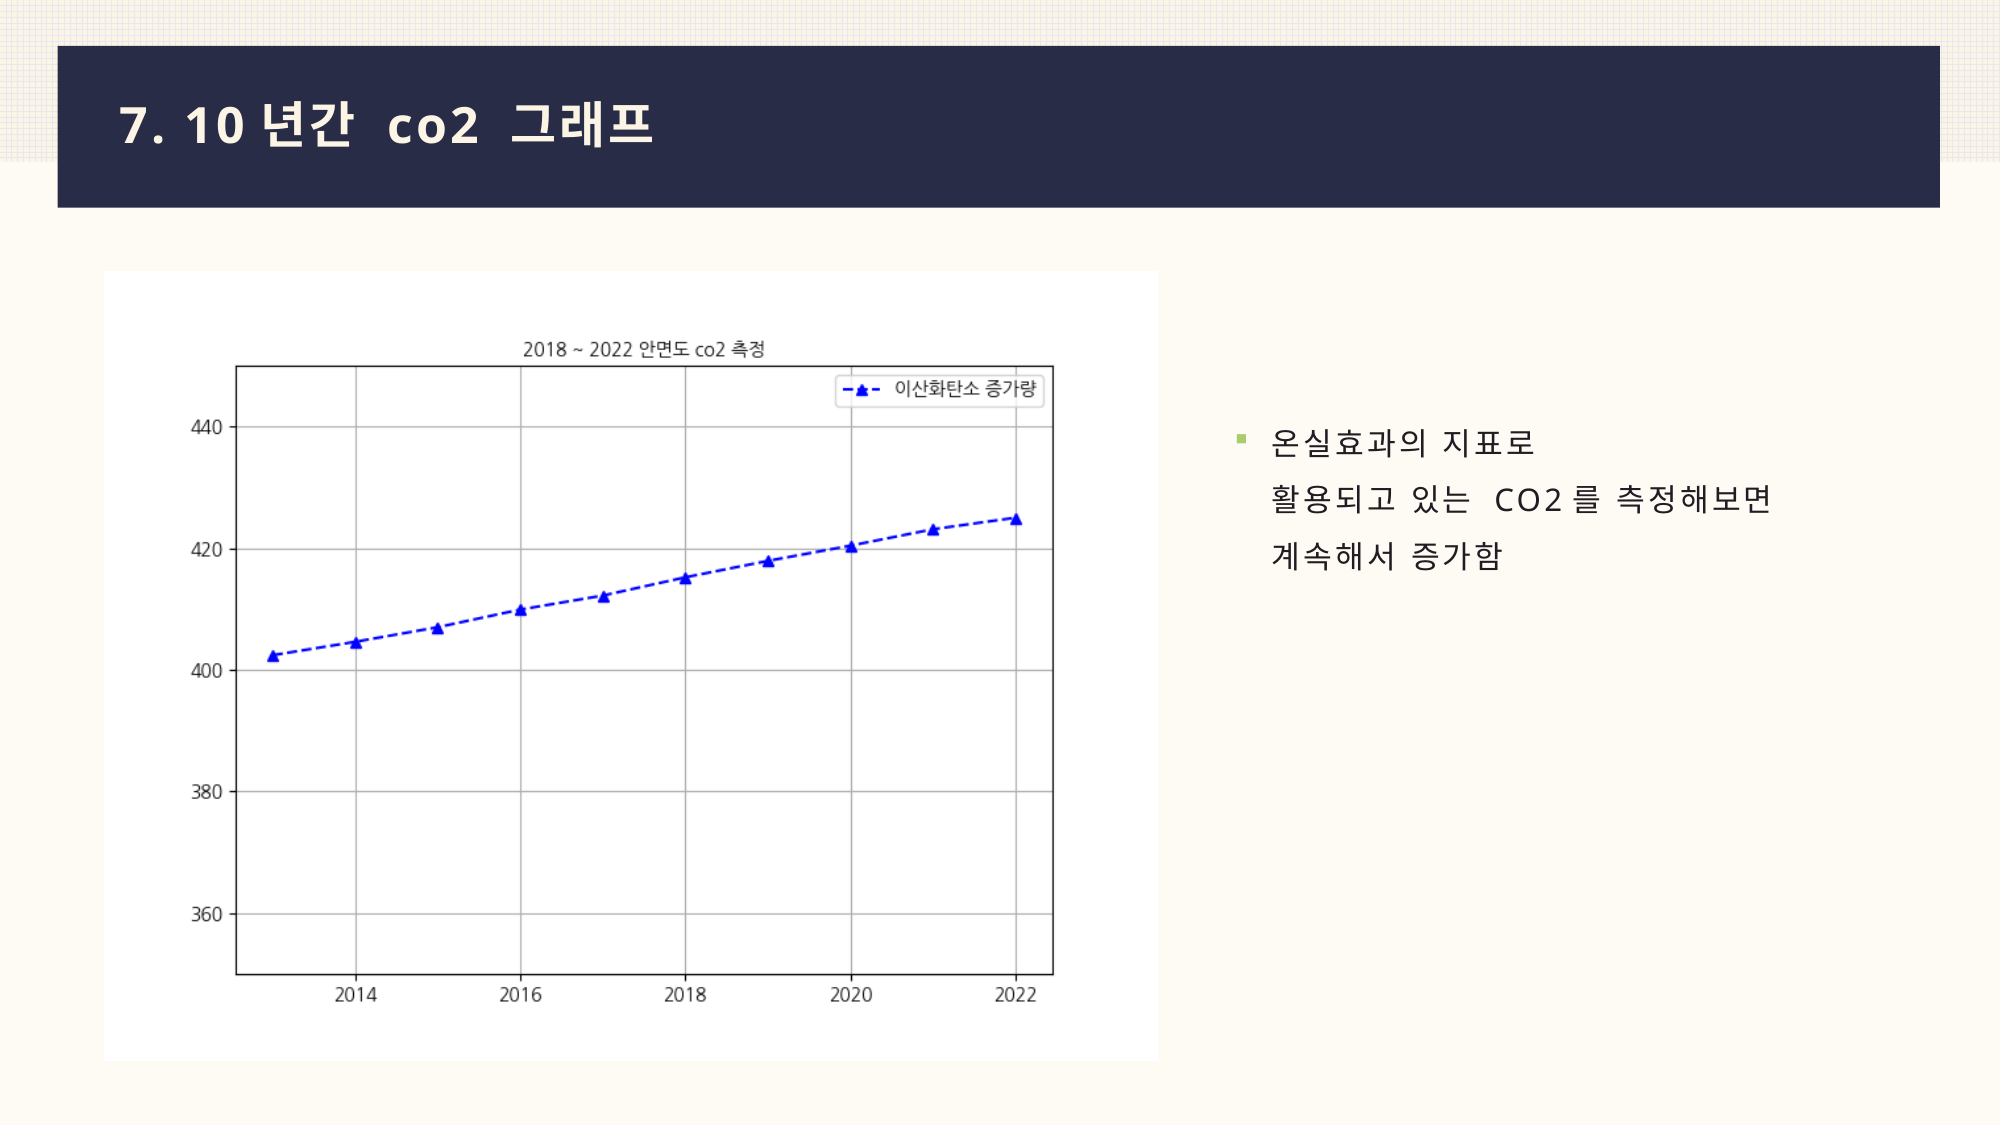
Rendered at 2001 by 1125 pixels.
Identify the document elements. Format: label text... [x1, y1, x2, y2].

title 7. 10년간 co2 그래프 [104, 79, 1894, 176]
text_box 온실효과의 지표로 활용되고 있는 CO2를 측정해보면 계속해서 증가함 [1219, 398, 1840, 816]
picture [104, 271, 1158, 1062]
